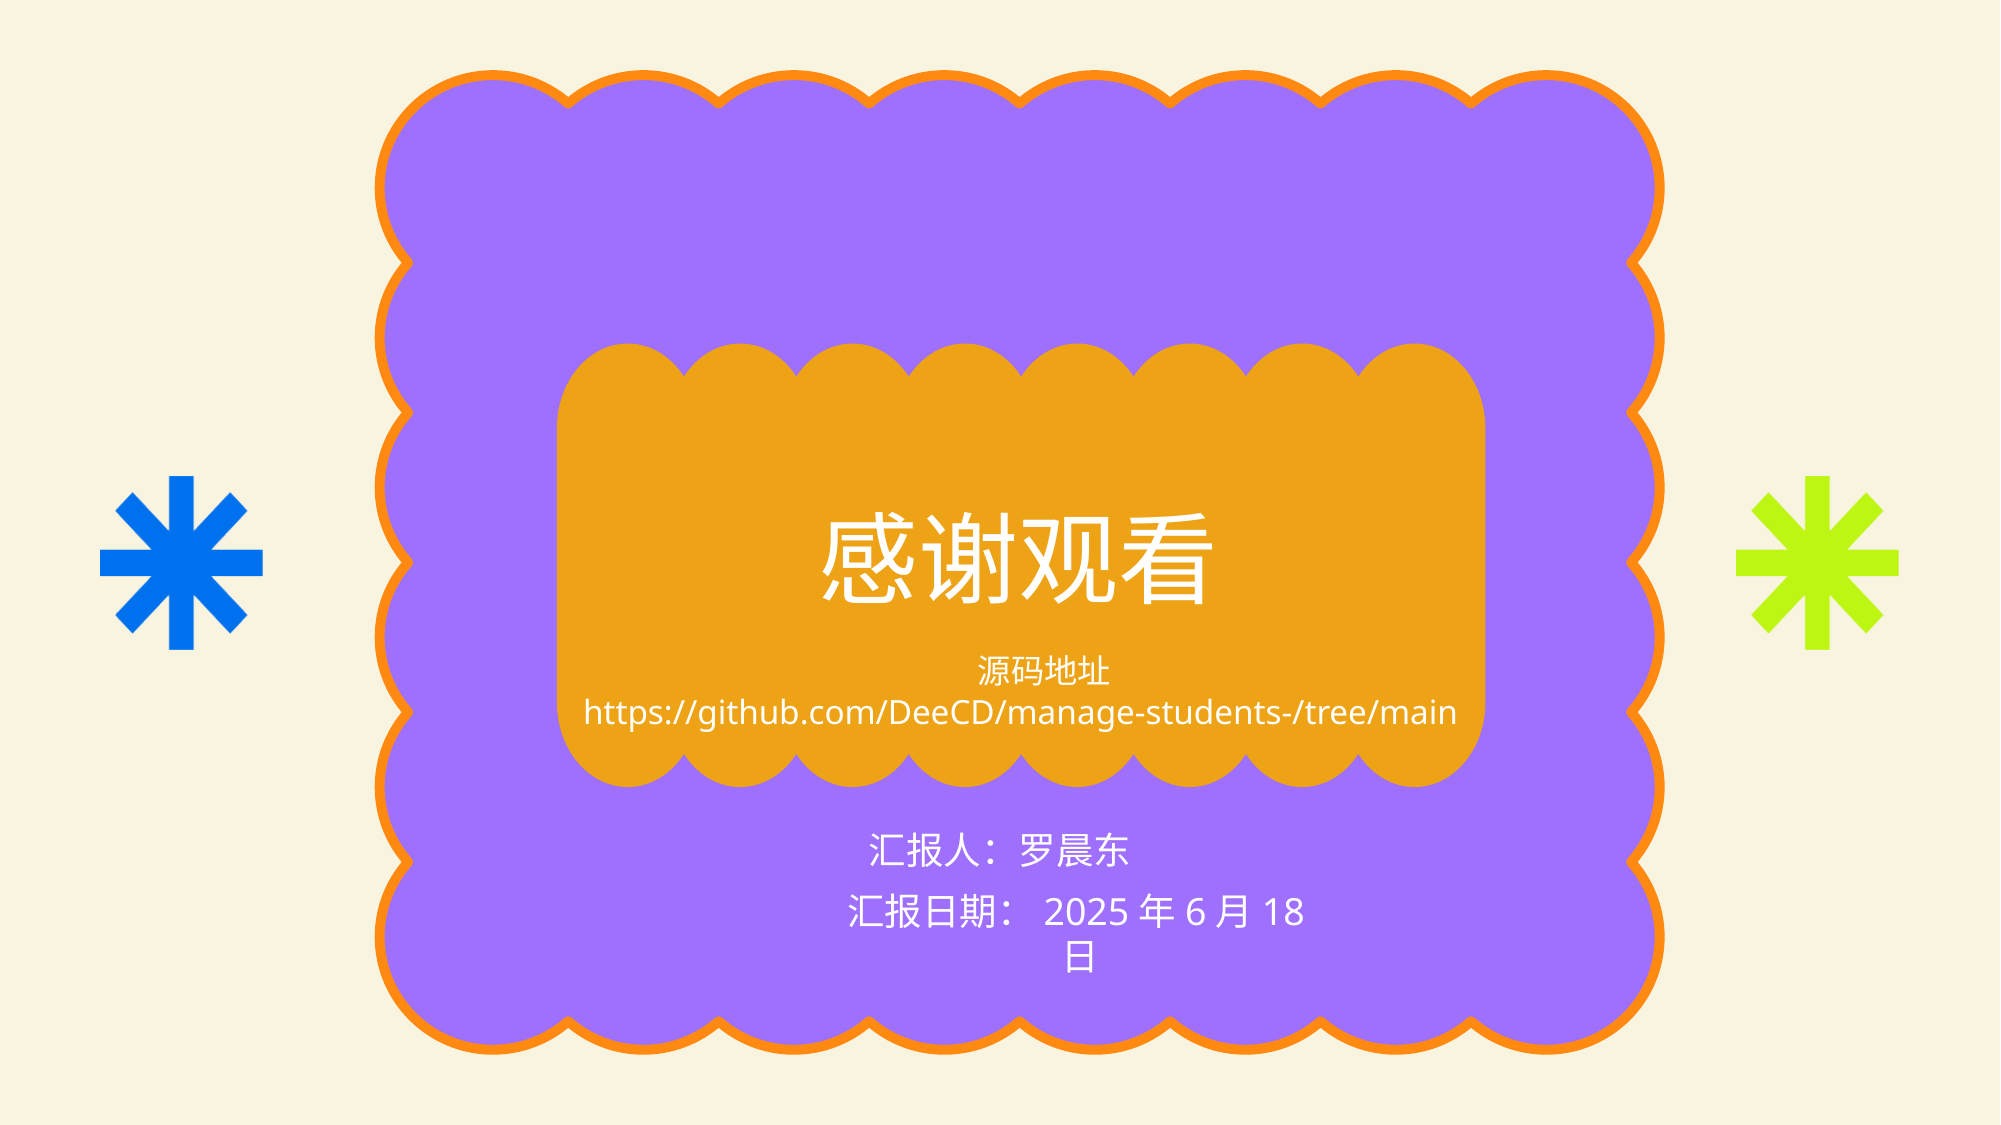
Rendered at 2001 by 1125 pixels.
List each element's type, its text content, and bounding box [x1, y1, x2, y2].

text_box [379, 75, 1660, 1050]
text_box [556, 343, 1486, 639]
text_box [556, 739, 1486, 788]
picture [100, 475, 264, 650]
text_box 汇报人：罗晨东 [829, 827, 1171, 919]
text_box 汇报日期：2025年6月18日 [840, 887, 1321, 971]
text_box 源码地址 https://github.com/DeeCD/manage-students-/tree/main [535, 639, 1508, 739]
picture [1736, 475, 1900, 650]
text_box 感谢观看 [716, 496, 1321, 639]
